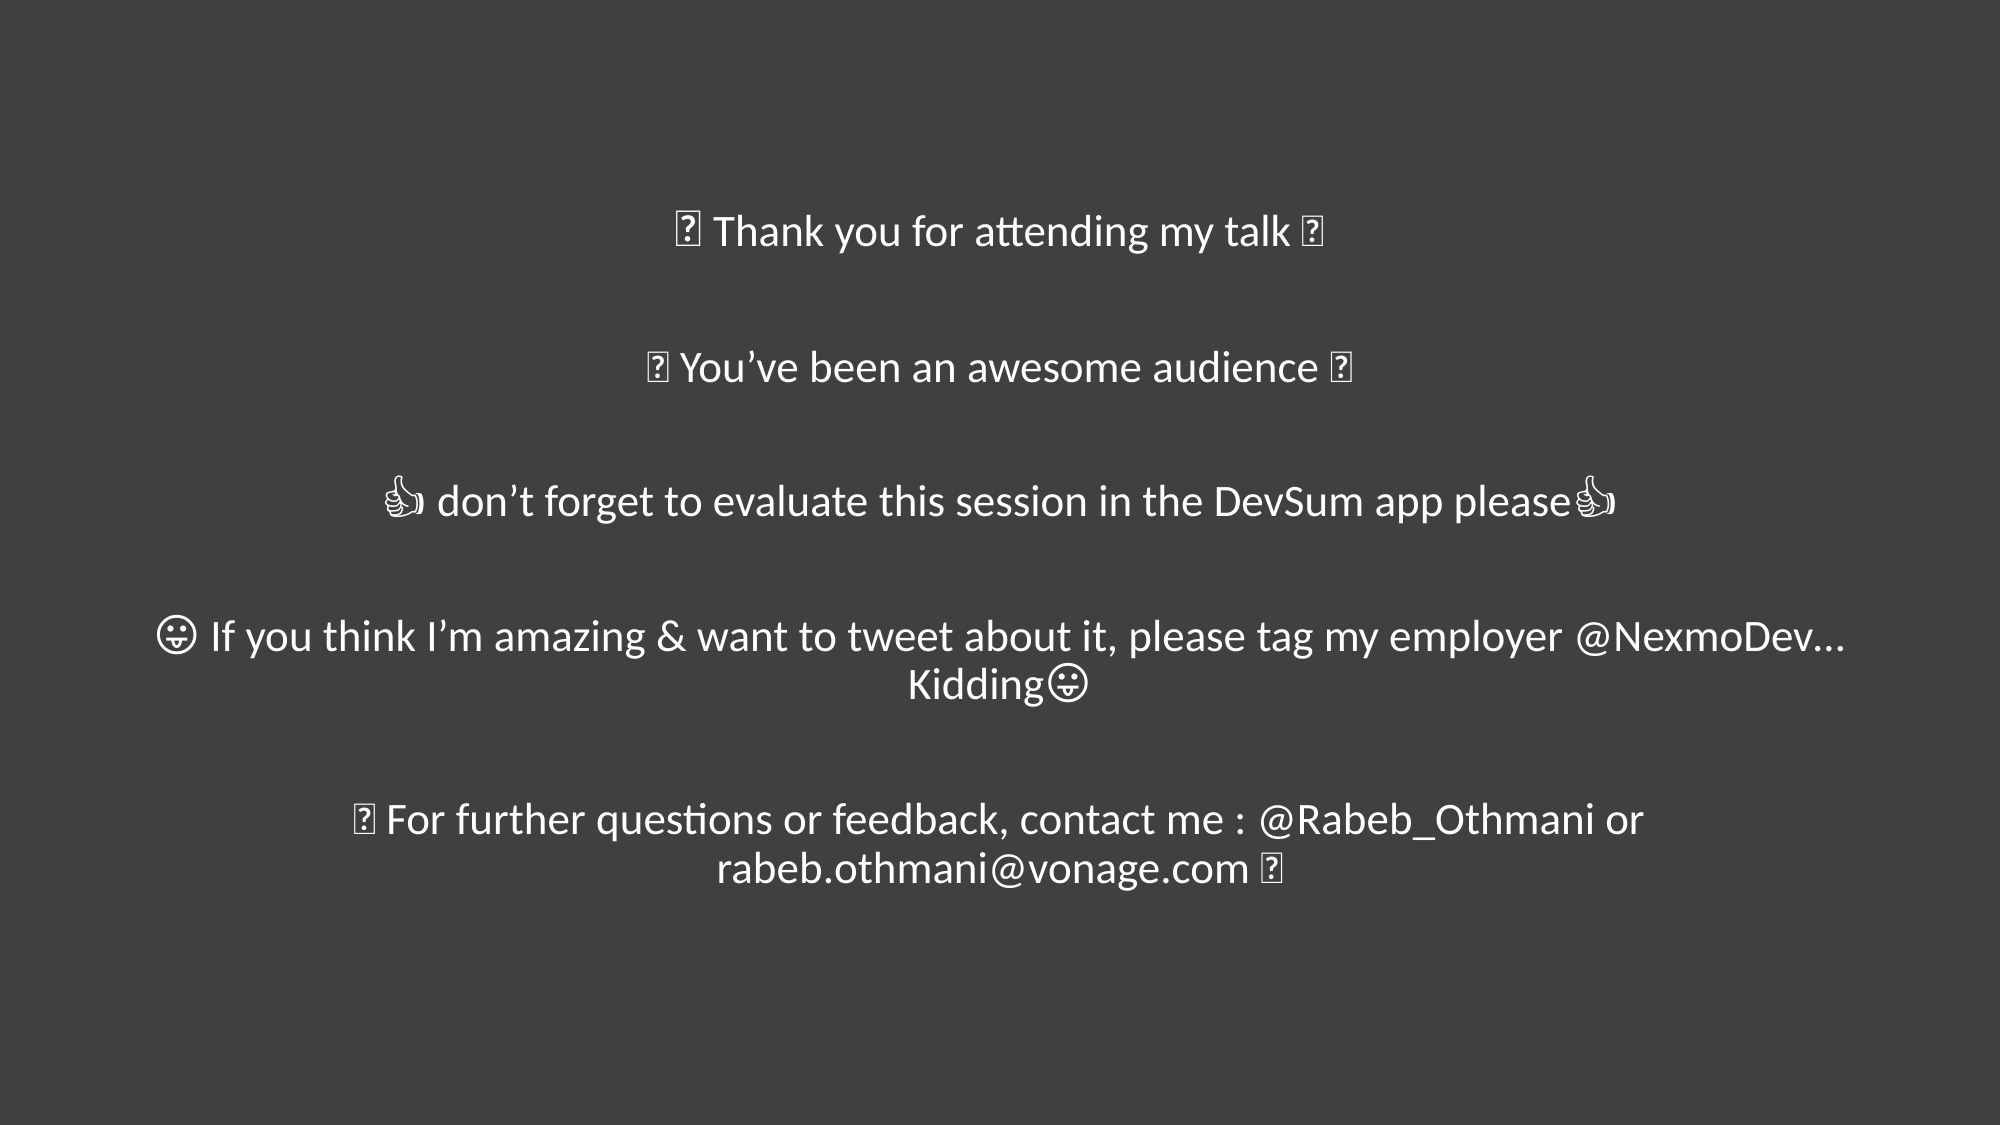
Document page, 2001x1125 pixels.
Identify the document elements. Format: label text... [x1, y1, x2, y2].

list 🙏 Thank you for attending my talk 🙏 🌟 You’ve been an awesome audience 🌟 👍 don’t forget to evaluate this session in the DevSum app please👍 😛 If you think I’m amazing & want to tweet about it, please tag my employer @NexmoDev…Kidding😛 🤓 For further questions or feedback, contact me : @Rabeb_Othmani or rabeb.othmani@vonage.com 🤓 [137, 193, 1863, 908]
